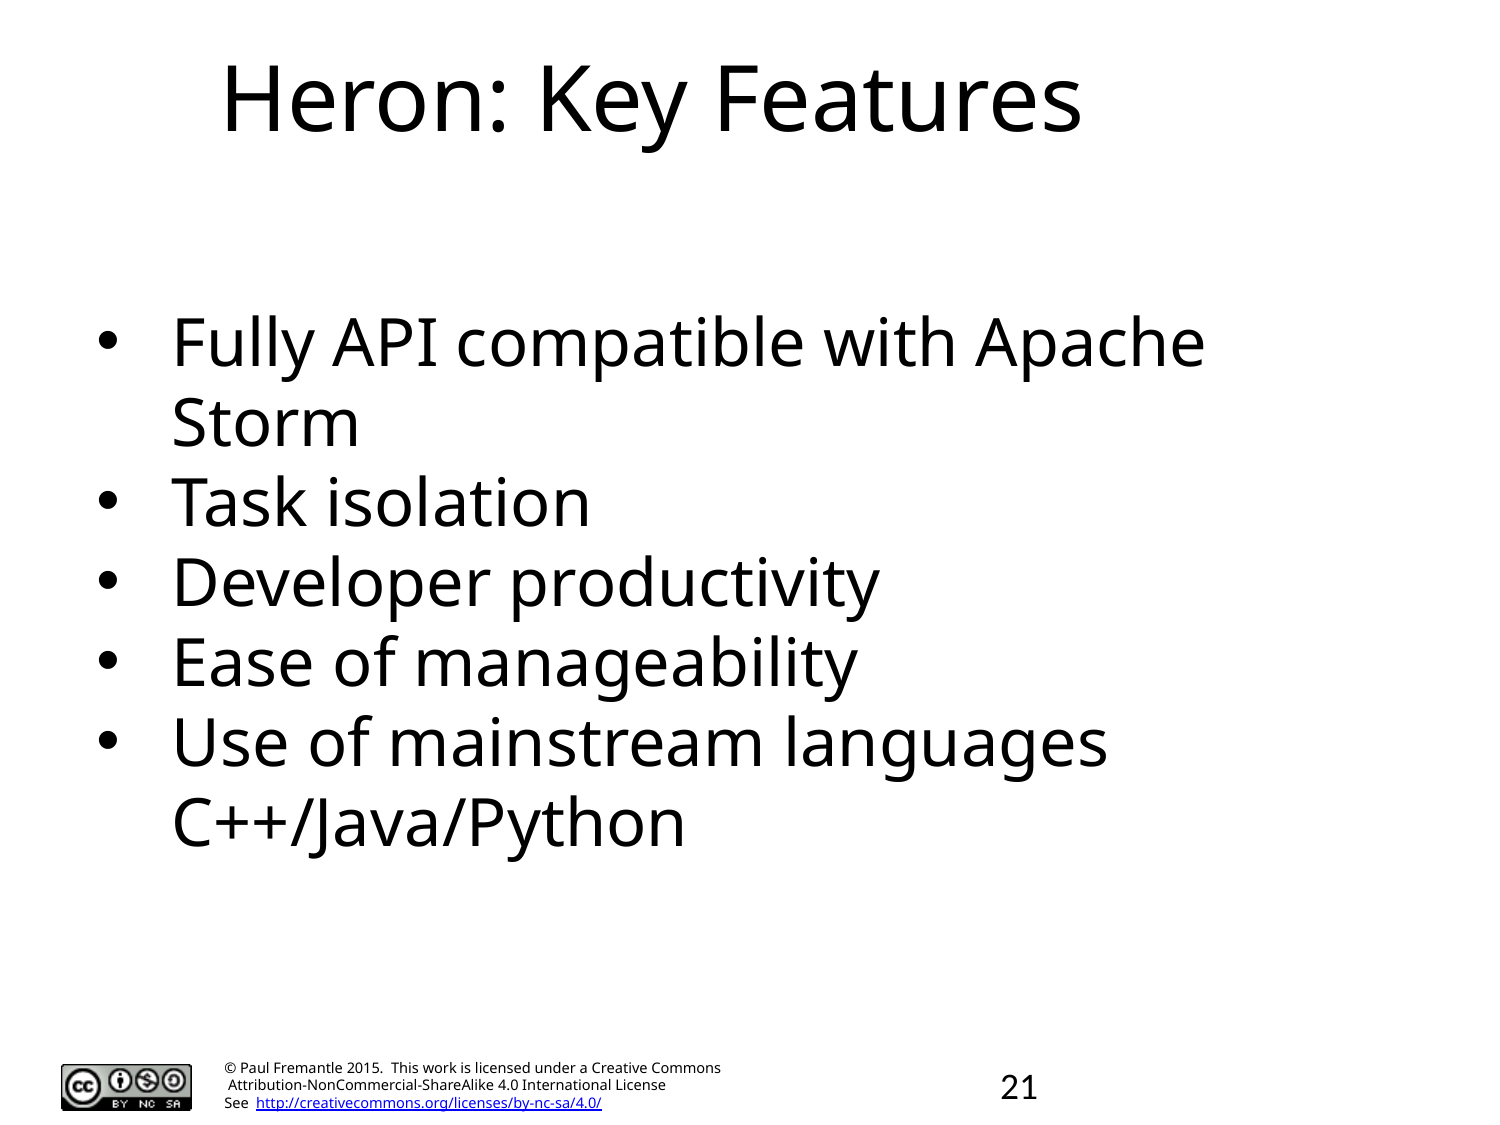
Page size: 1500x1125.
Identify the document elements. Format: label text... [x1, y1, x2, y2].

slide_number 21 [980, 1054, 1224, 1115]
title Heron: Key Features [26, 21, 1278, 169]
picture [61, 1064, 192, 1111]
list Fully API compatible with Apache Storm Task isolation Developer productivity Ease of manageability Use of mainstream languages C++/Java/Python [38, 279, 1425, 1005]
